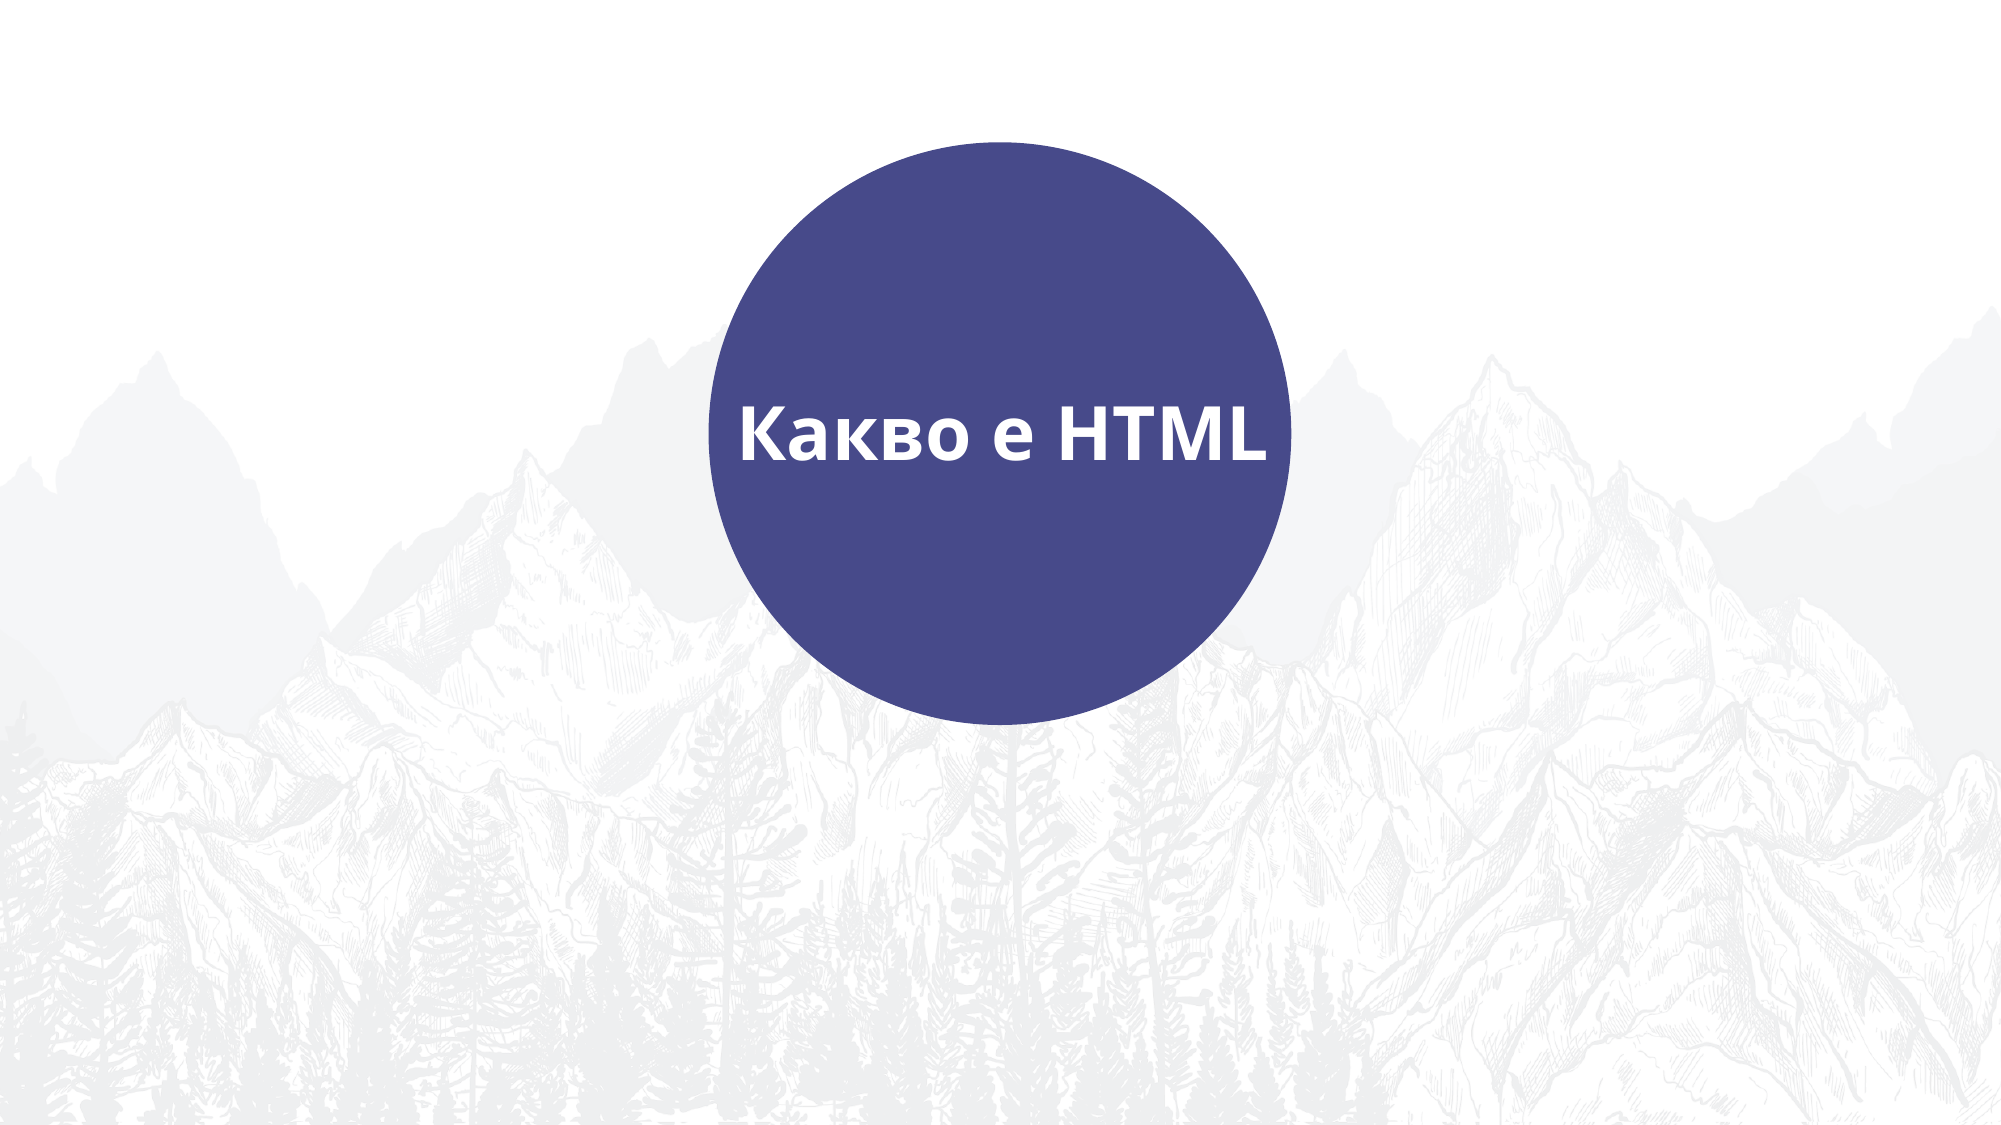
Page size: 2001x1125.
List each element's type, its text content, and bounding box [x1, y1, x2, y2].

text_box Какво е HTML [719, 370, 1287, 489]
